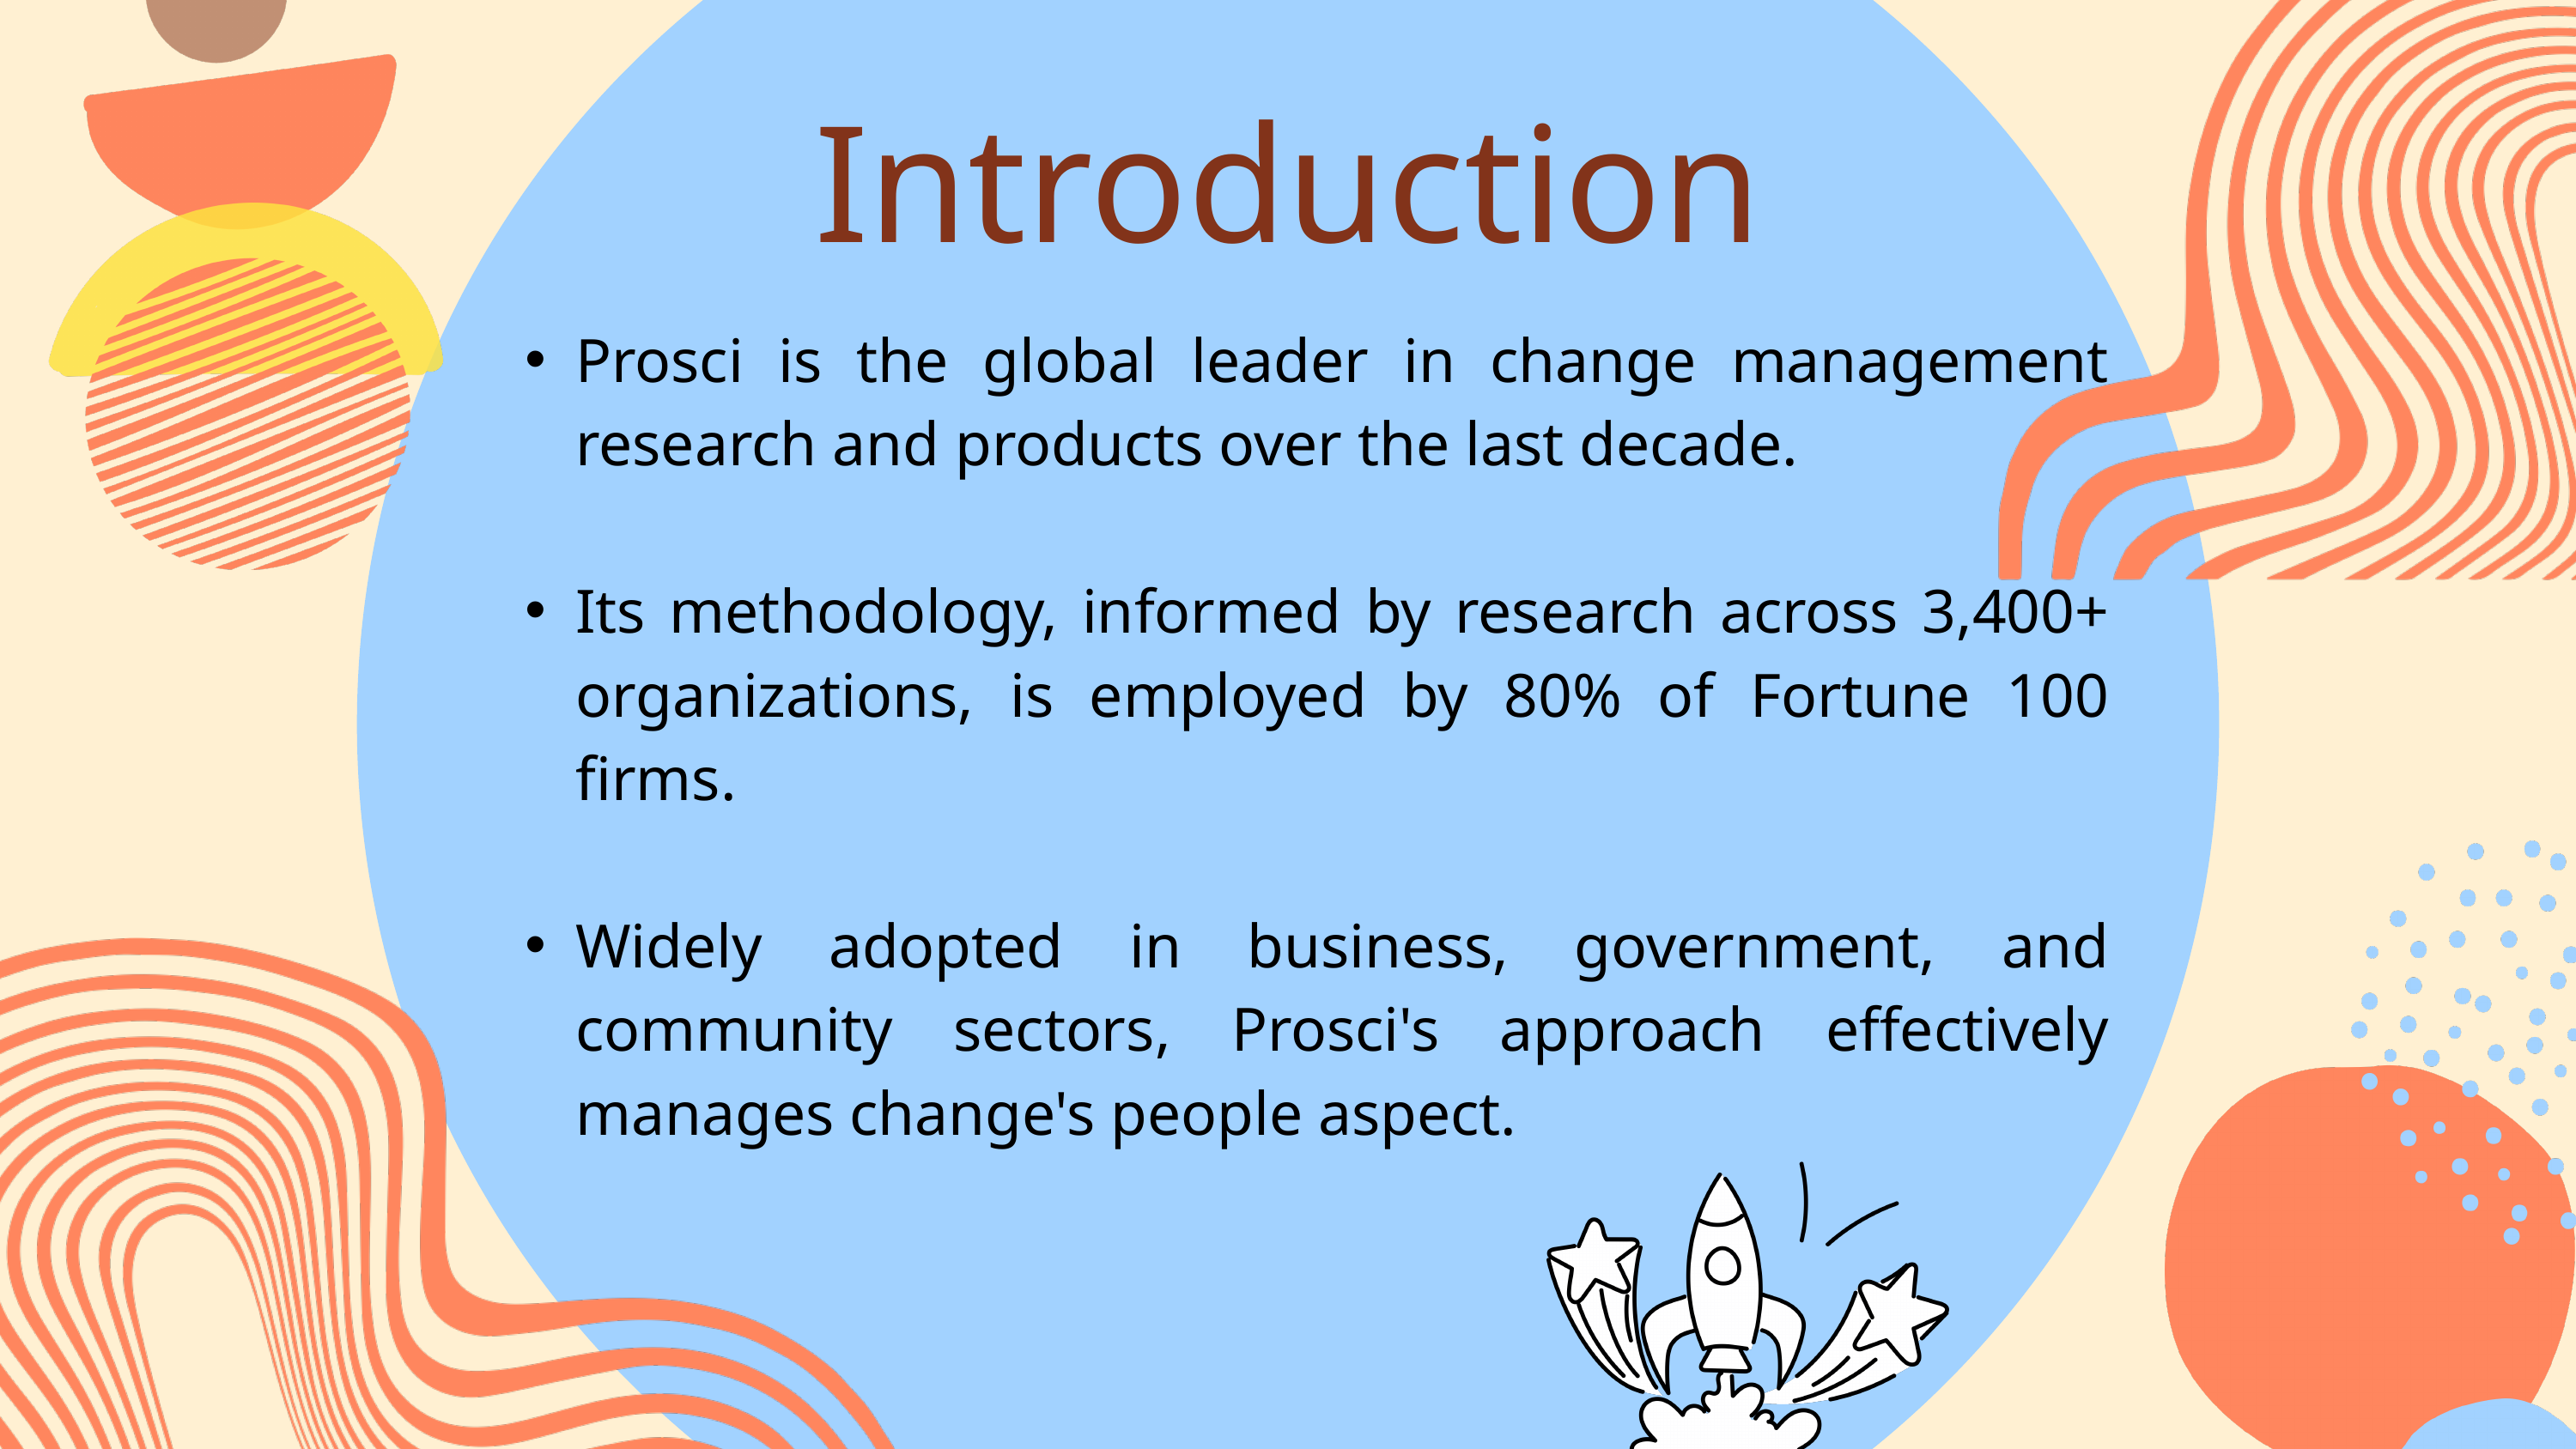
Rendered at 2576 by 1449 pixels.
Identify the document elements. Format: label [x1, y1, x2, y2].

text_box [0, 937, 350, 1449]
text_box [356, 0, 2220, 1449]
text_box [2223, 0, 2576, 581]
text_box [46, 0, 350, 571]
text_box [2223, 833, 2576, 1449]
